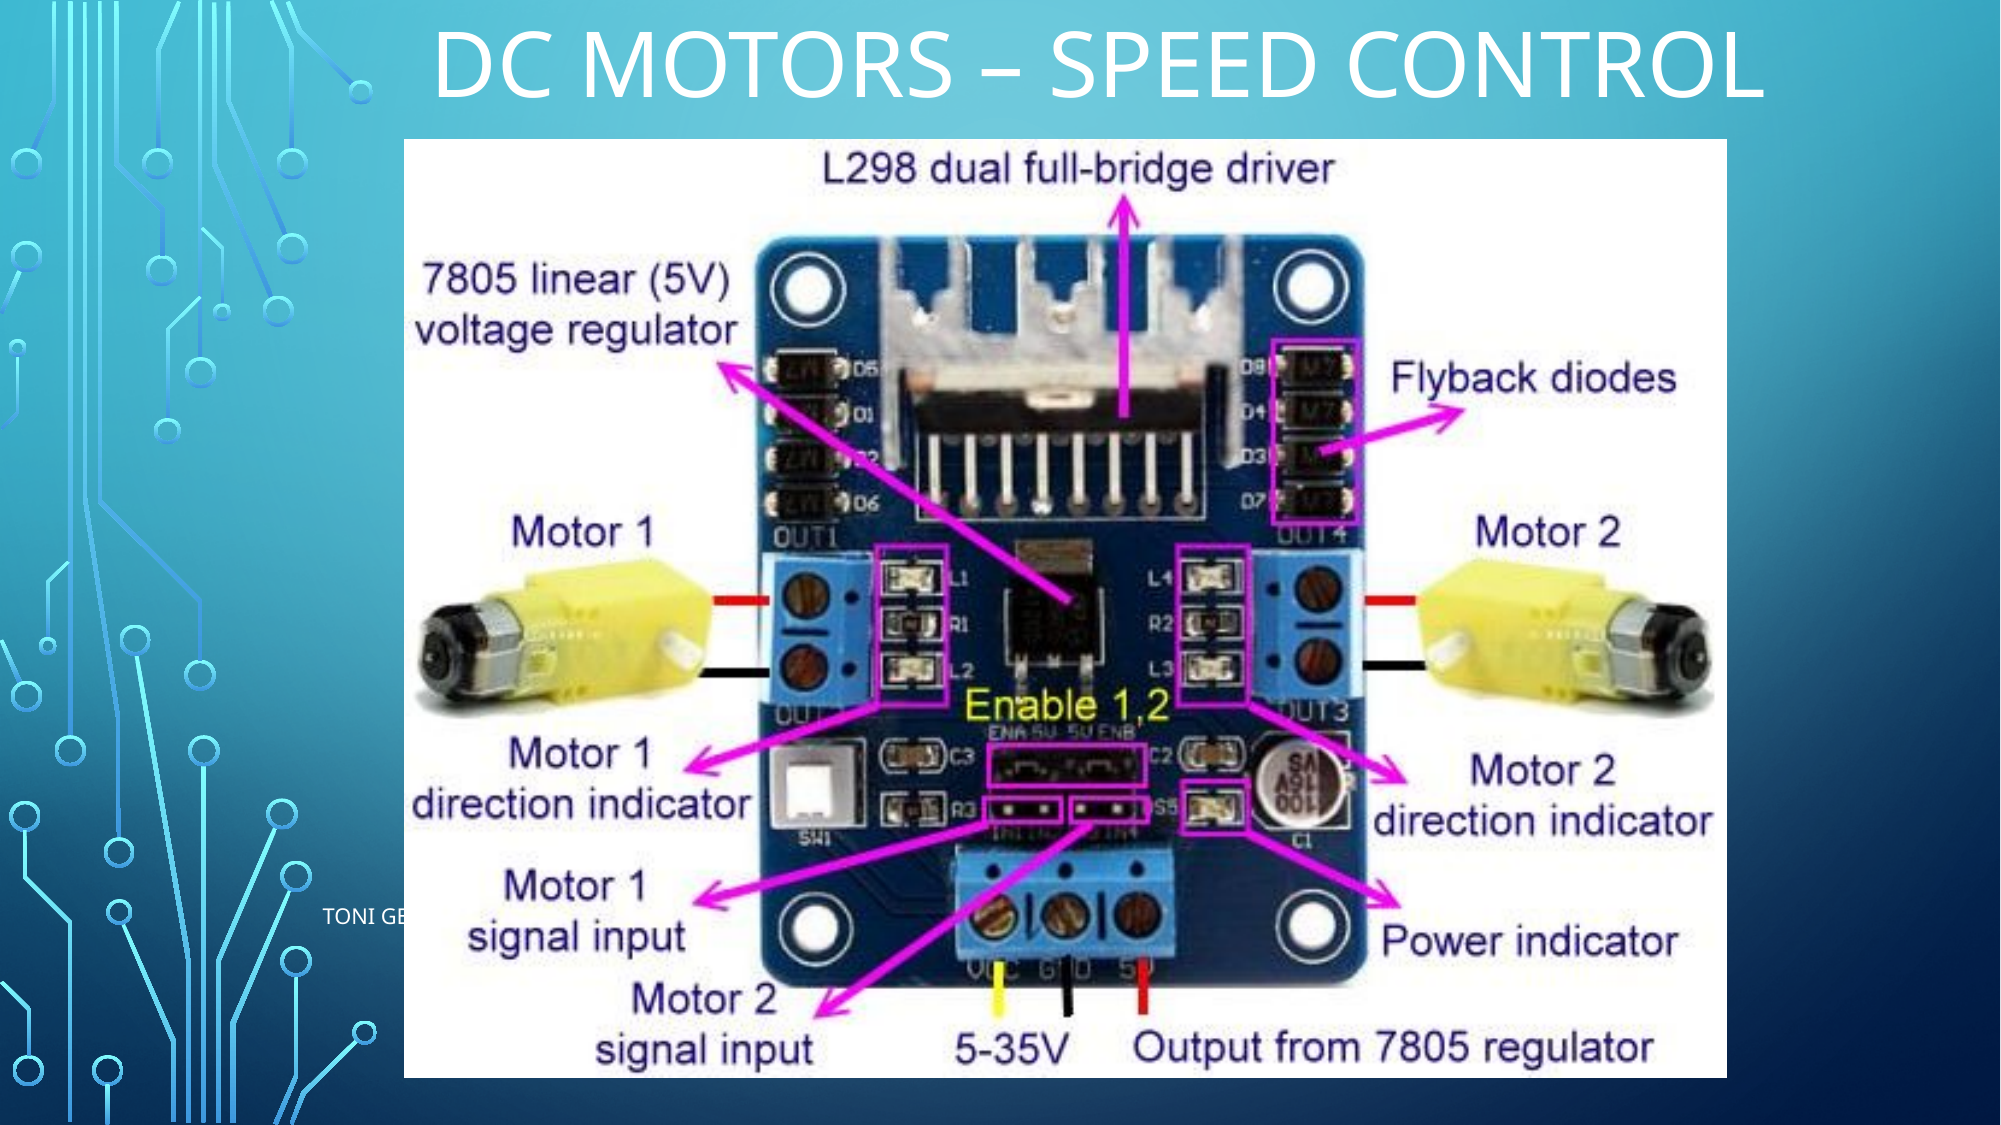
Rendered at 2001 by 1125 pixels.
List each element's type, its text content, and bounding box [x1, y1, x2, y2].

footer Toni Gerdjikov tony.gerdjikov@gmail.com [307, 887, 404, 948]
picture [404, 138, 1727, 1079]
title DC Motors – SPEED COntrOL [415, 10, 1858, 125]
